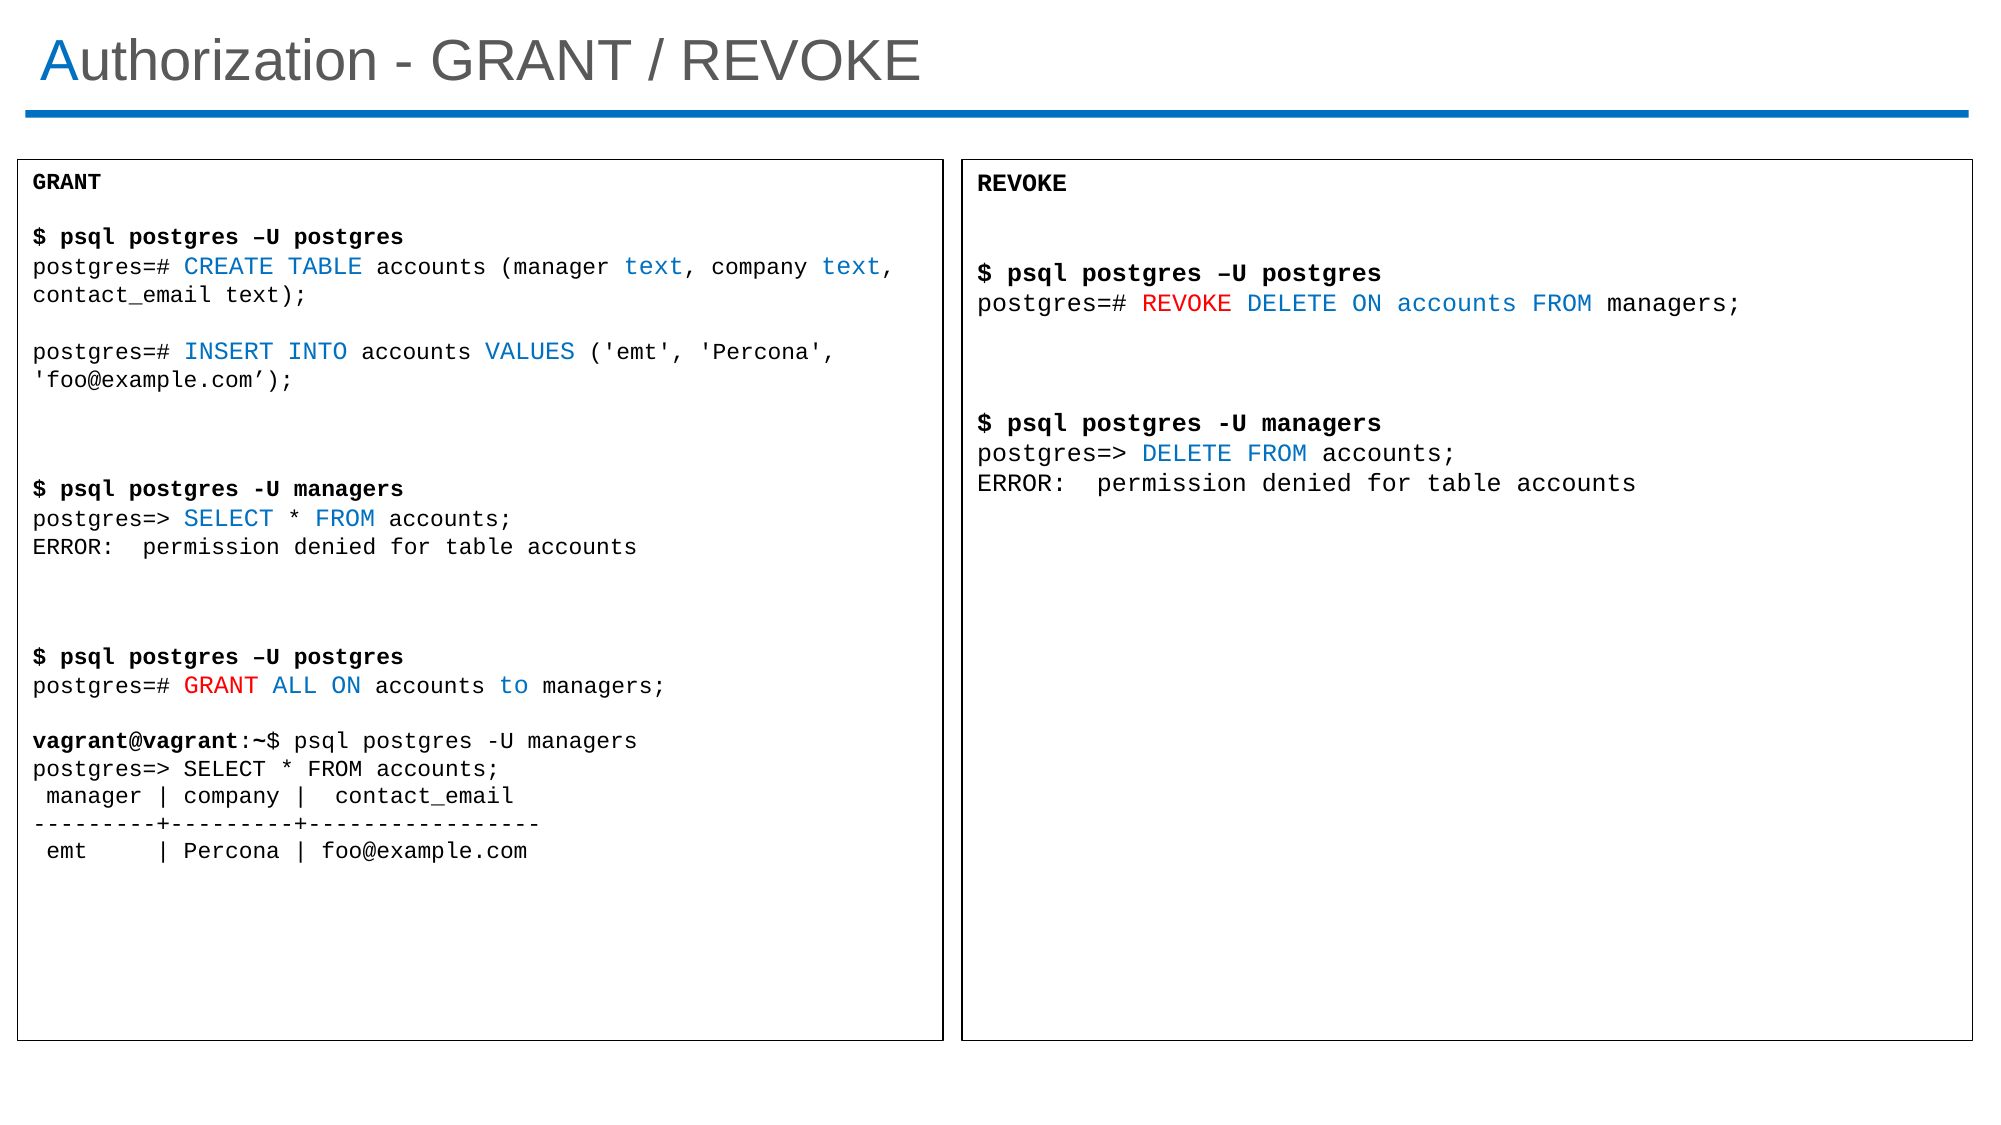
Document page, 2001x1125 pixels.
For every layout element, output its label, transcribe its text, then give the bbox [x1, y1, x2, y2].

title Authorization - GRANT / REVOKE [25, 22, 1969, 101]
text_box GRANT $ psql postgres –U postgres postgres=# CREATE TABLE accounts (manager text, company text, contact_email text); postgres=# INSERT INTO accounts VALUES ('emt', 'Percona', 'foo@example.com’); $ psql postgres -U managers postgres=> SELECT * FROM accounts; ERROR: permission denied for table accounts $ psql postgres –U postgres postgres=# GRANT ALL ON accounts to managers; vagrant@vagrant:~$ psql postgres -U managers postgres=> SELECT * FROM accounts; manager | company | contact_email ---------+---------+----------------- emt | Percona | foo@example.com [17, 159, 944, 1041]
text_box REVOKE $ psql postgres –U postgres postgres=# REVOKE DELETE ON accounts FROM managers; $ psql postgres -U managers postgres=> DELETE FROM accounts; ERROR: permission denied for table accounts [962, 159, 1973, 1041]
